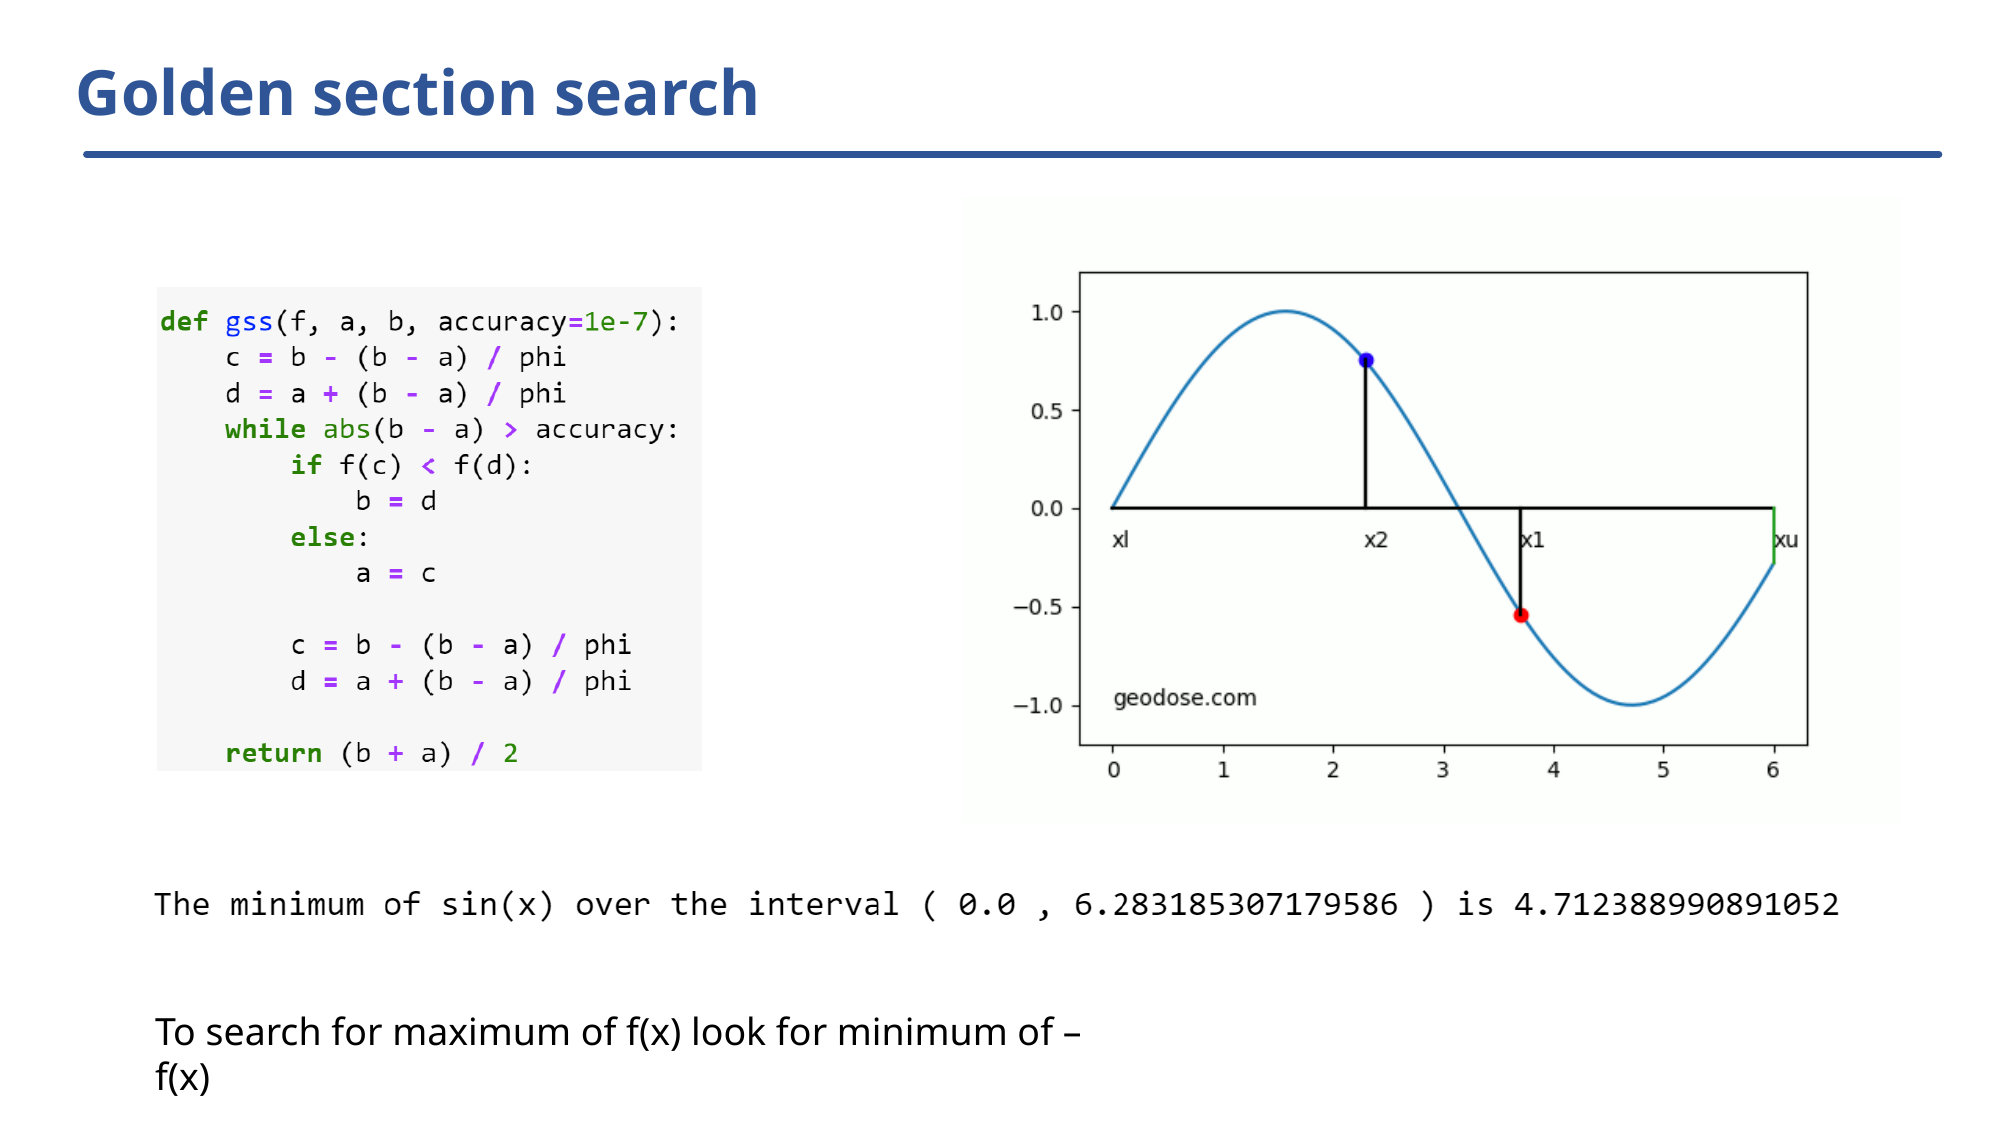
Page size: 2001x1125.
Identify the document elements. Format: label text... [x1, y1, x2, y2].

picture [157, 287, 702, 771]
picture [140, 880, 1860, 942]
title Golden section search [60, 0, 1940, 192]
text_box To search for maximum of f(x) look for minimum of –f(x) [140, 1000, 1130, 1105]
picture [962, 197, 1901, 823]
